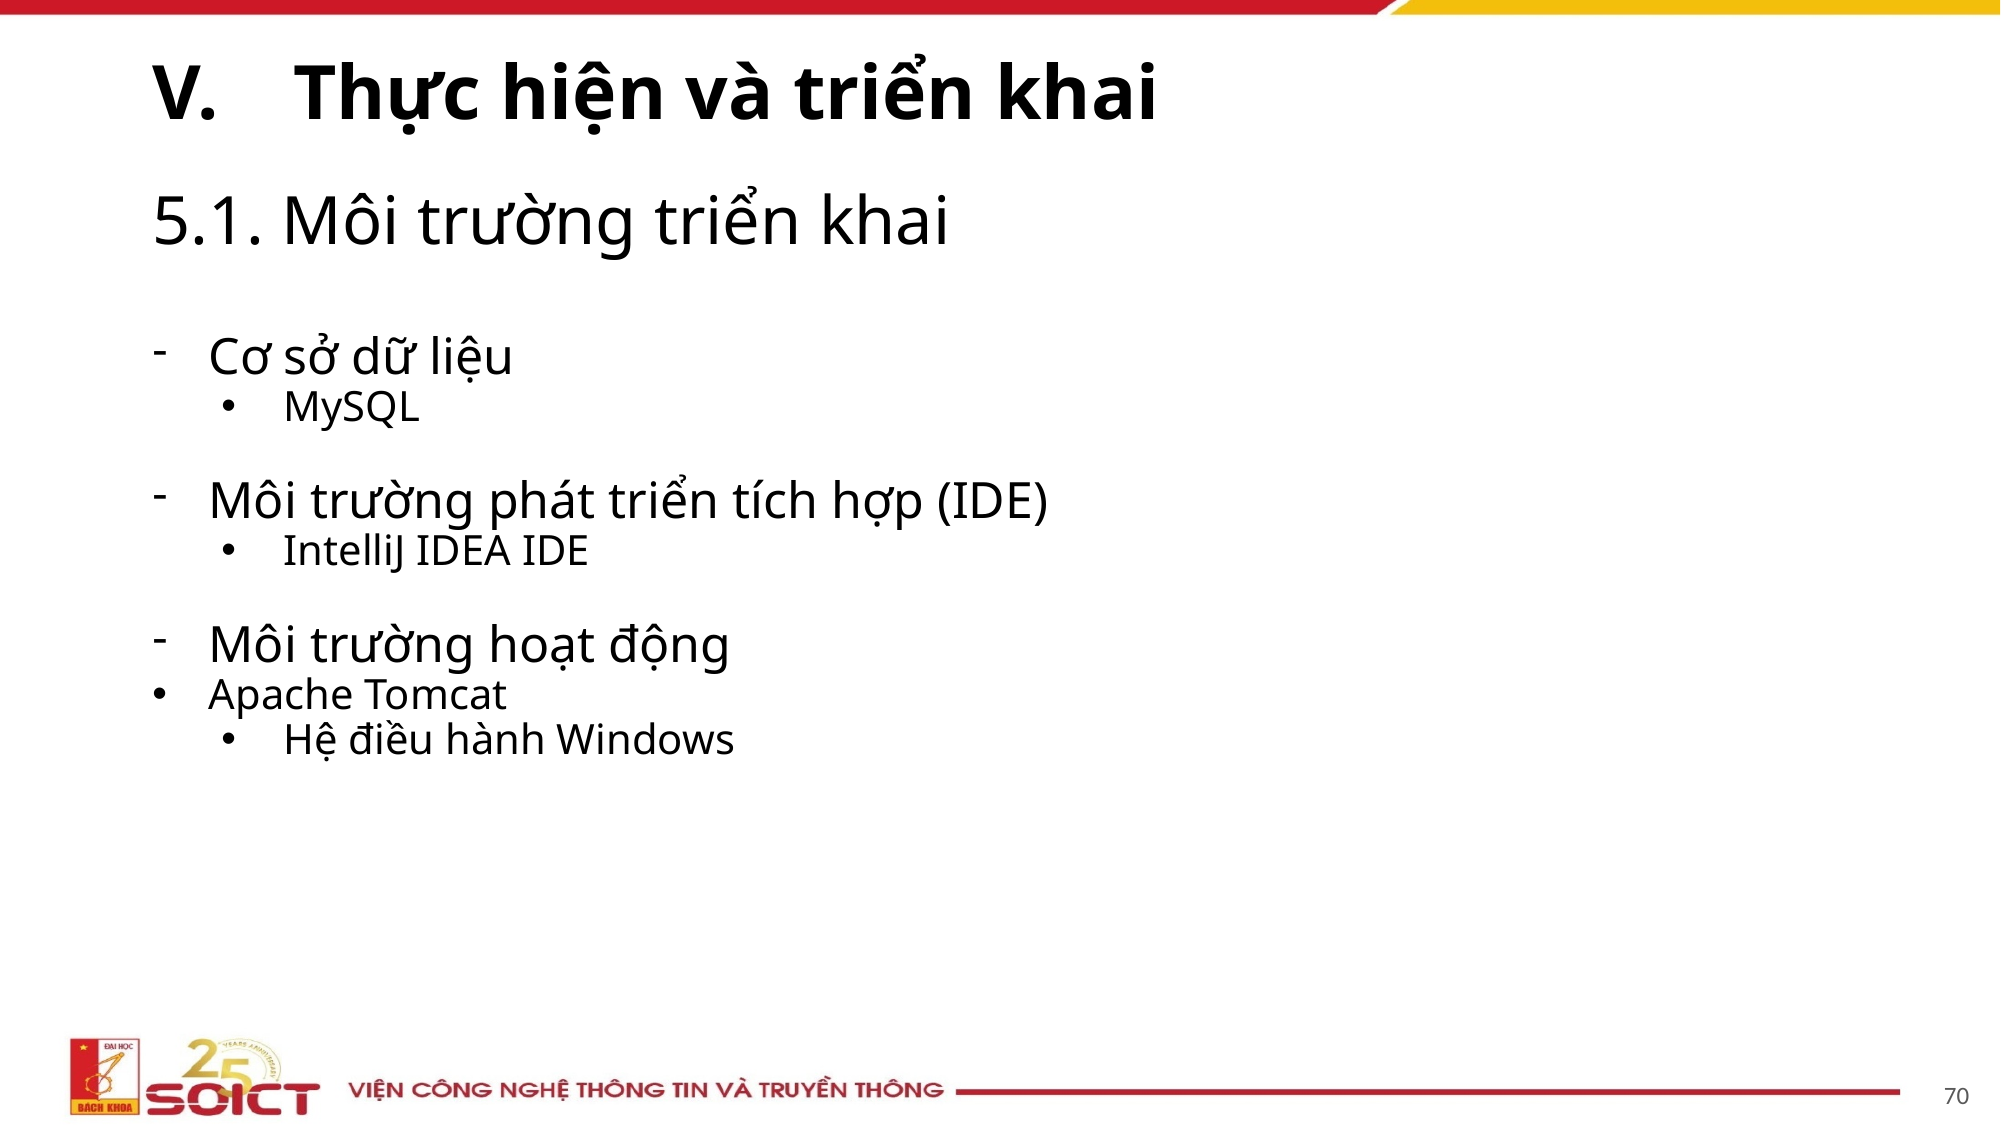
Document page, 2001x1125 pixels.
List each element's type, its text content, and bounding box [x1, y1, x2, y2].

list 5.1. Môi trường triển khai Cơ sở dữ liệu MySQL Môi trường phát triển tích hợp (IDE) IntelliJ IDEA IDE Môi trường hoạt động Apache Tomcat Hệ điều hành Windows [137, 179, 1863, 997]
picture [0, 0, 2001, 1125]
slide_number 70 [1734, 1065, 1985, 1125]
title Thực hiện và triển khai [137, 24, 1863, 155]
